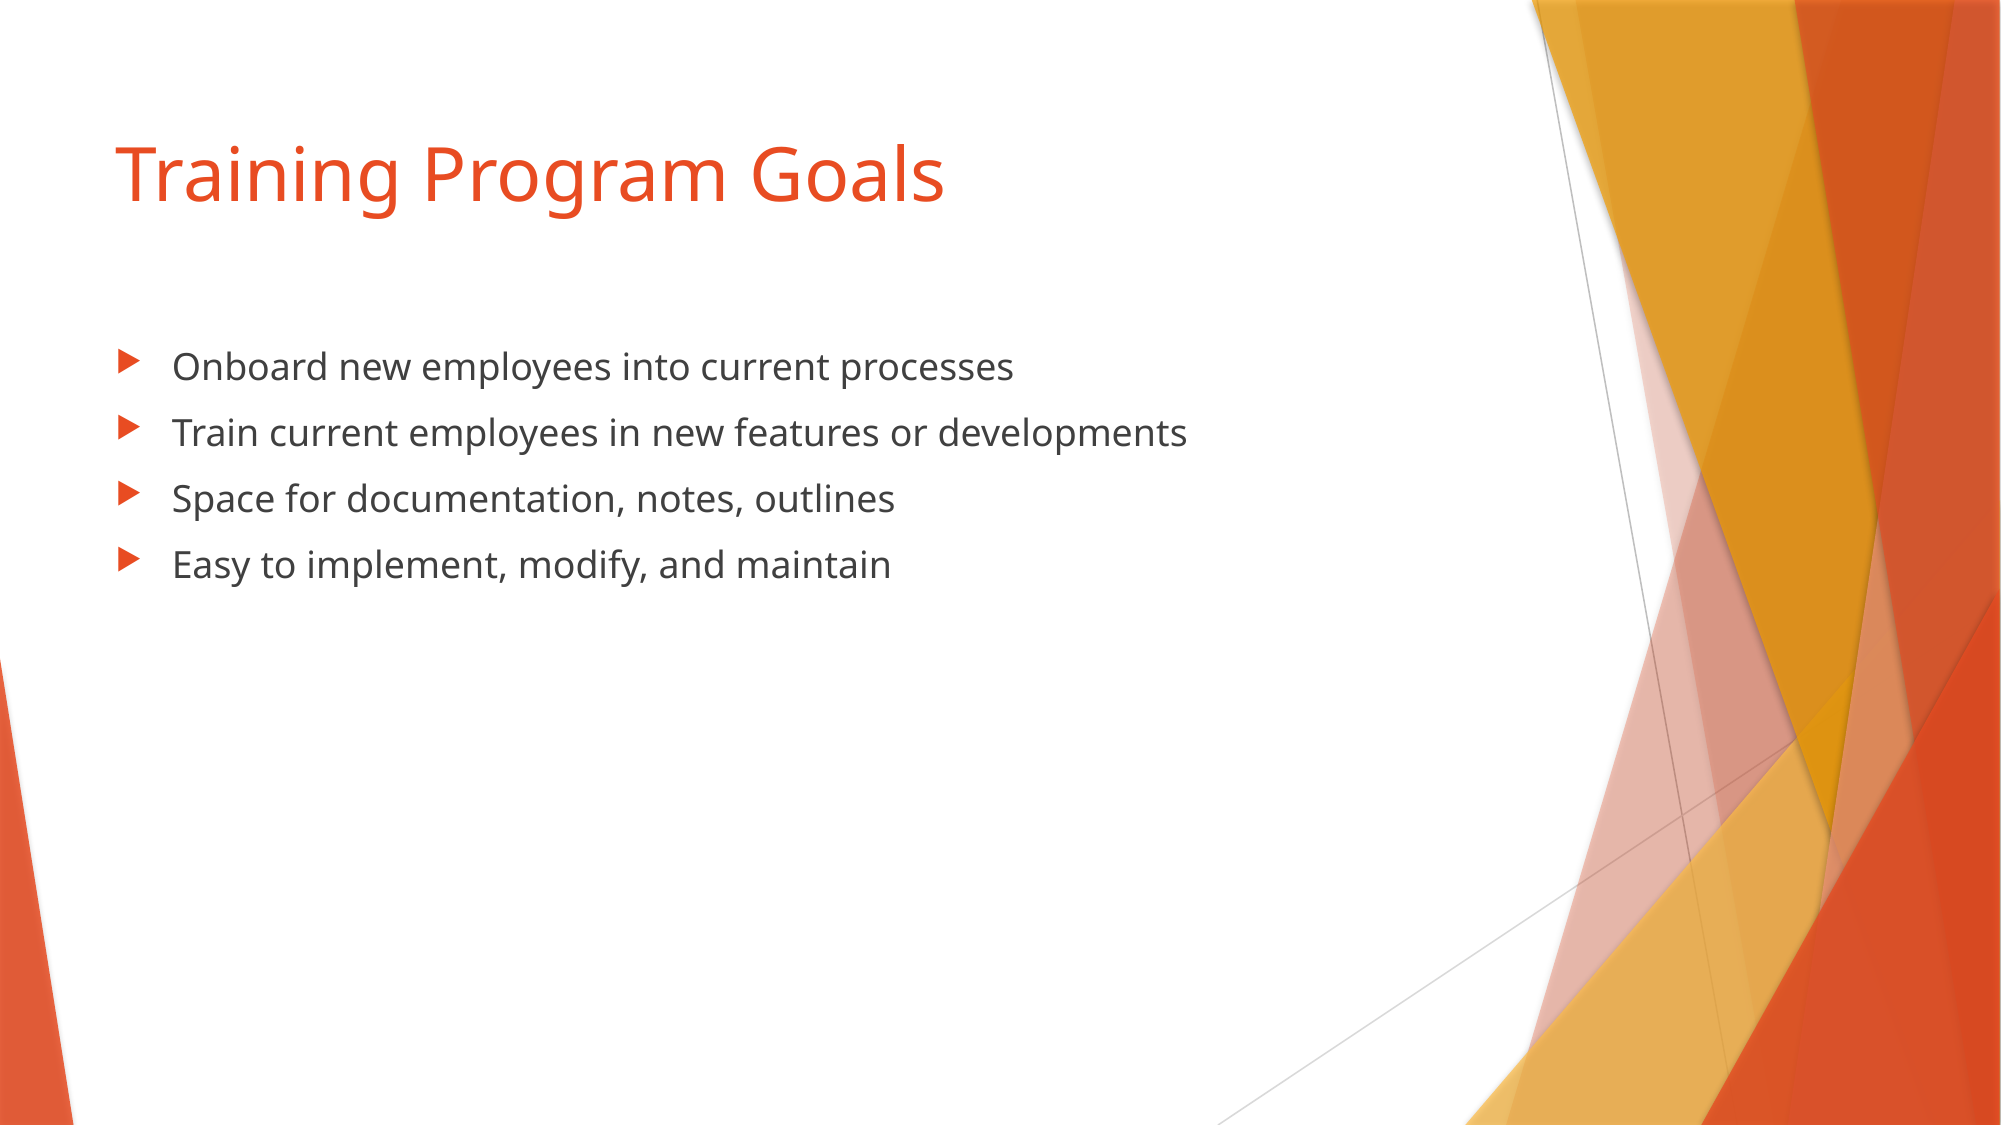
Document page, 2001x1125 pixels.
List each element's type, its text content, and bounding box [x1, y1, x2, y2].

title Training Program Goals [100, 118, 1511, 335]
list Onboard new employees into current processes Train current employees in new features or developments Space for documentation, notes, outlines Easy to implement, modify, and maintain [100, 335, 1511, 973]
